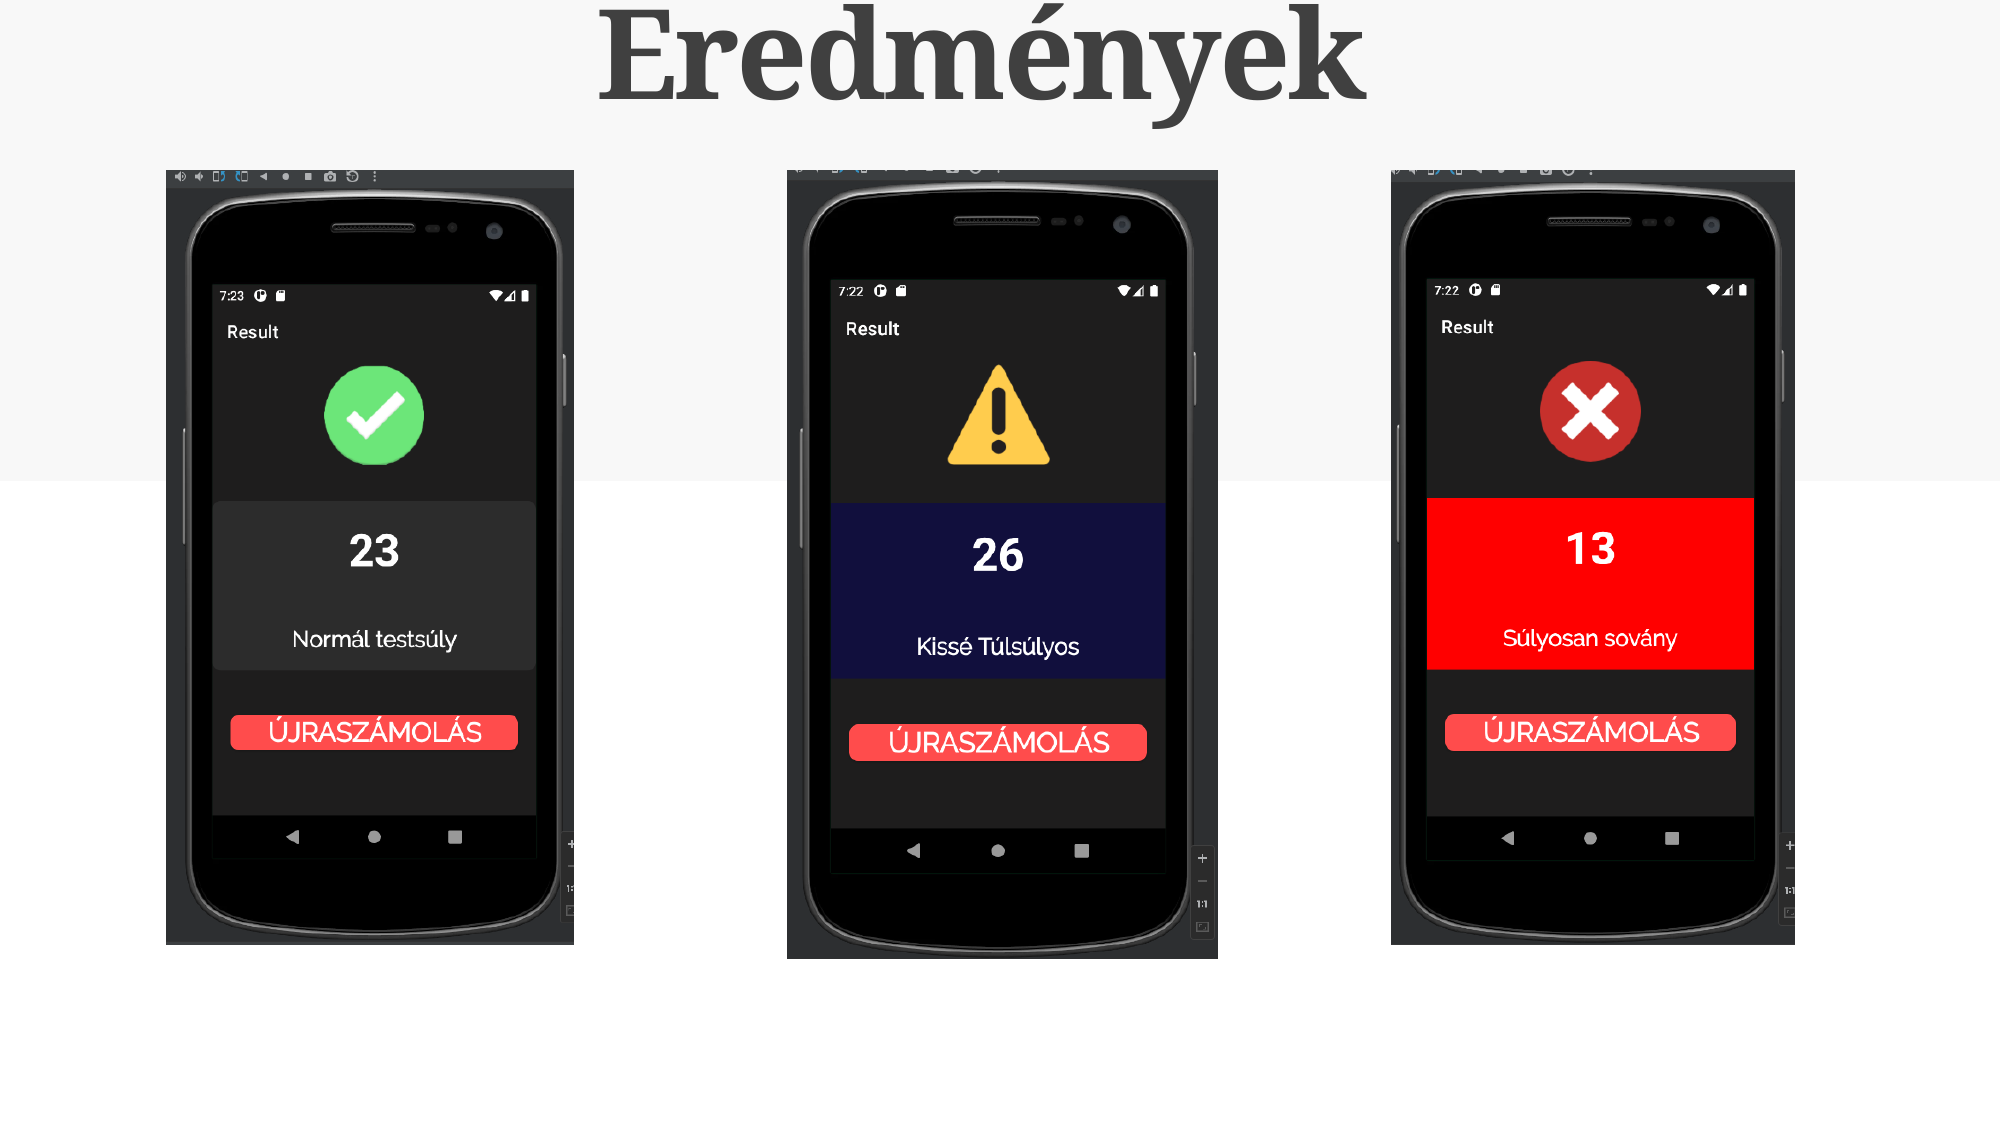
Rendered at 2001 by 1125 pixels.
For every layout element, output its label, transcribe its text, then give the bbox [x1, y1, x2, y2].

text_box Eredmények [0, 0, 2000, 481]
picture [166, 170, 574, 945]
picture [787, 170, 1218, 959]
picture [1391, 170, 1795, 945]
